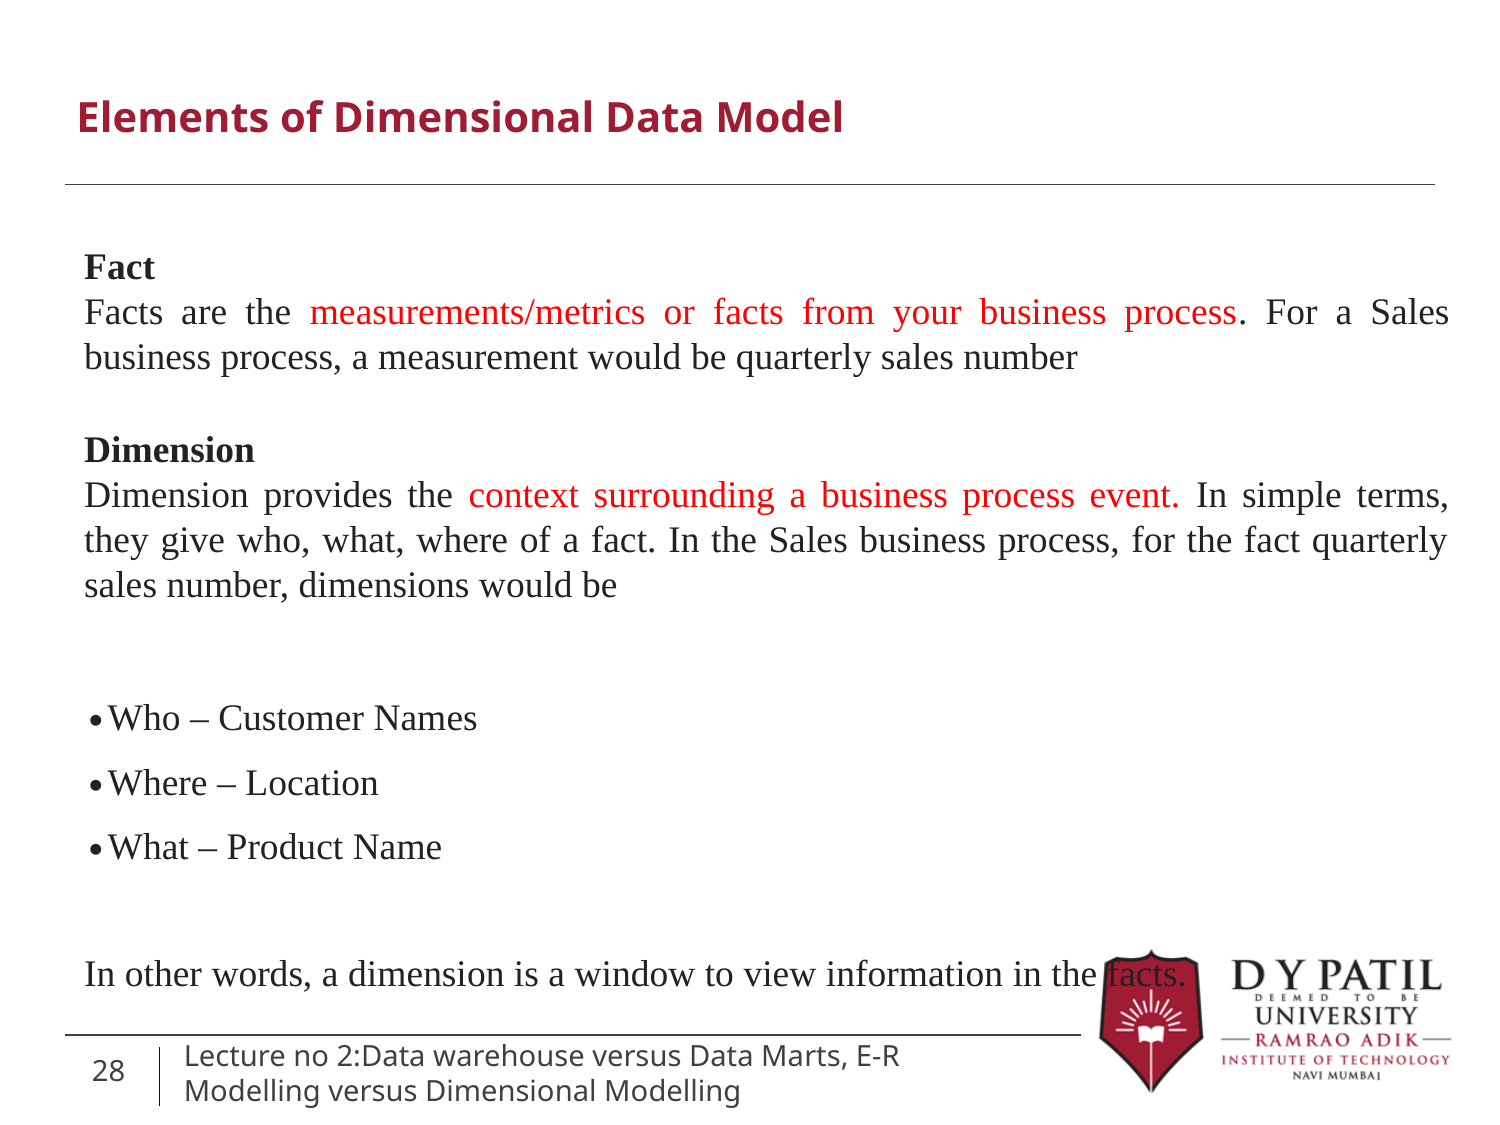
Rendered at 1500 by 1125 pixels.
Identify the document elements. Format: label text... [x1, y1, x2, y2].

text_box Fact Facts are the measurements/metrics or facts from your business process. For a Sales business process, a measurement would be quarterly sales number Dimension Dimension provides the context surrounding a business process event. In simple terms, they give who, what, where of a fact. In the Sales business process, for the fact quarterly sales number, dimensions would be Who – Customer Names Where – Location What – Product Name In other words, a dimension is a window to view information in the facts. [69, 231, 1465, 1002]
title Elements of Dimensional Data Model [61, 48, 1412, 184]
picture [1091, 1002, 1458, 1098]
text_box 28 [76, 1042, 155, 1103]
text_box Lecture no 2:Data warehouse versus Data Marts, E-R Modelling versus Dimensional Modelling [168, 1042, 1022, 1103]
